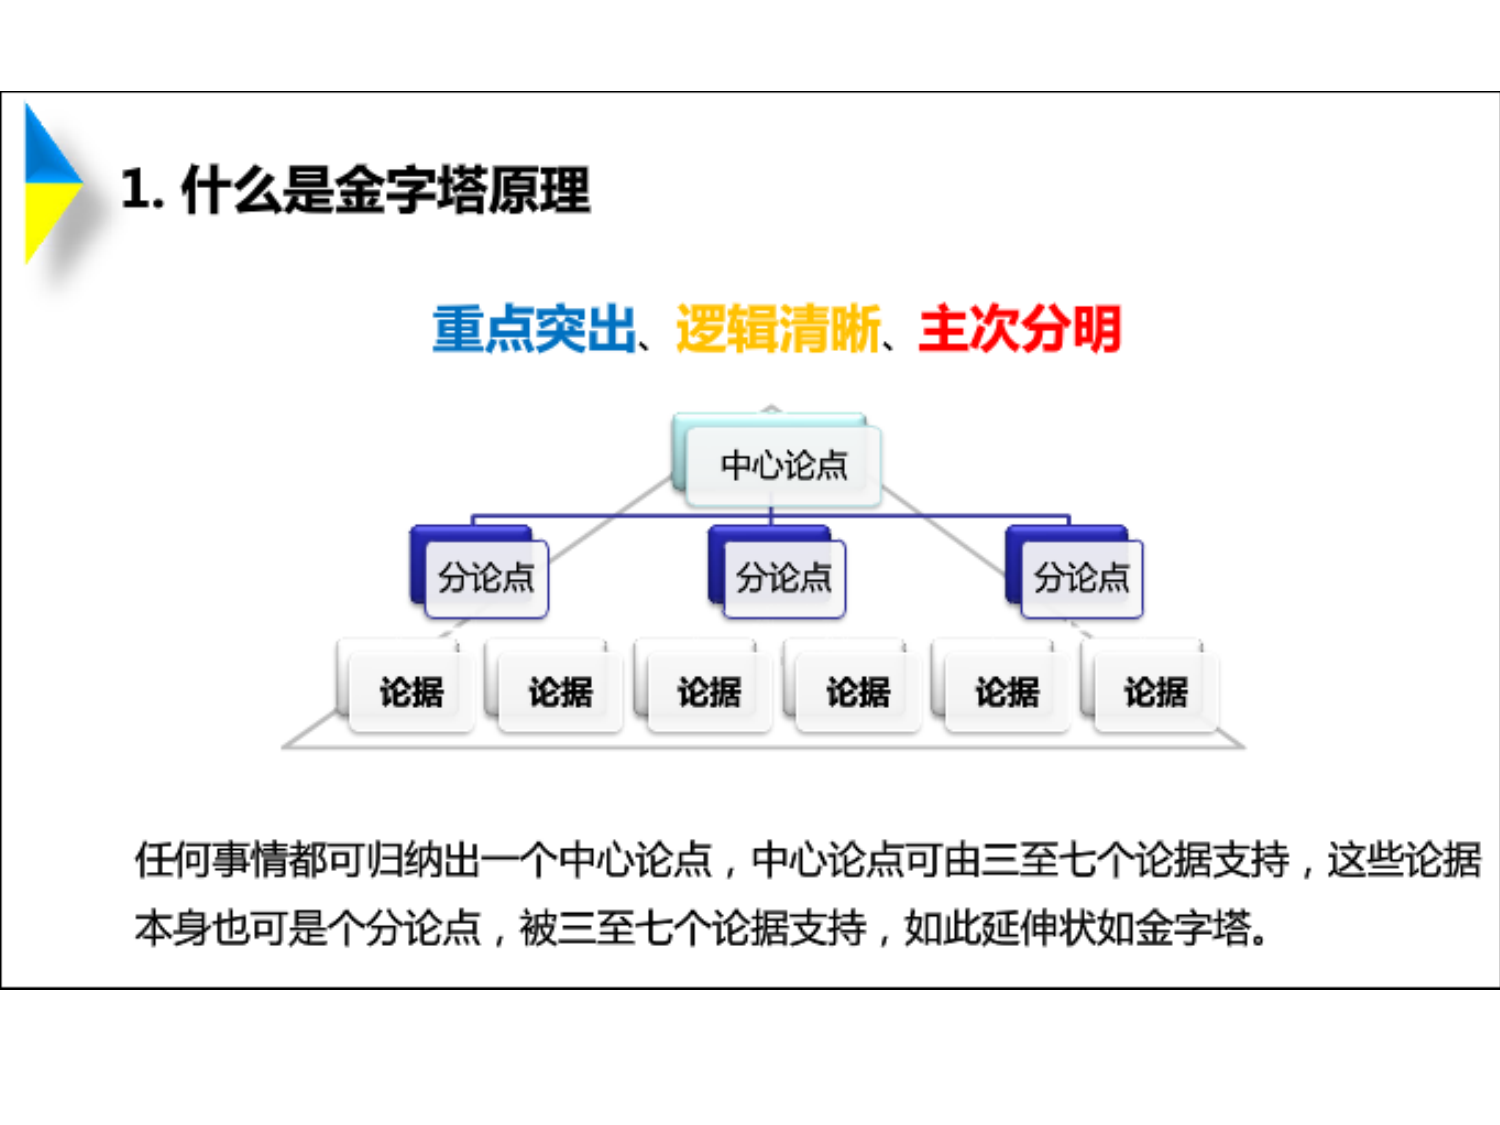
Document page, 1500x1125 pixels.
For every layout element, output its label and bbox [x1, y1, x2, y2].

picture [0, 91, 1500, 990]
